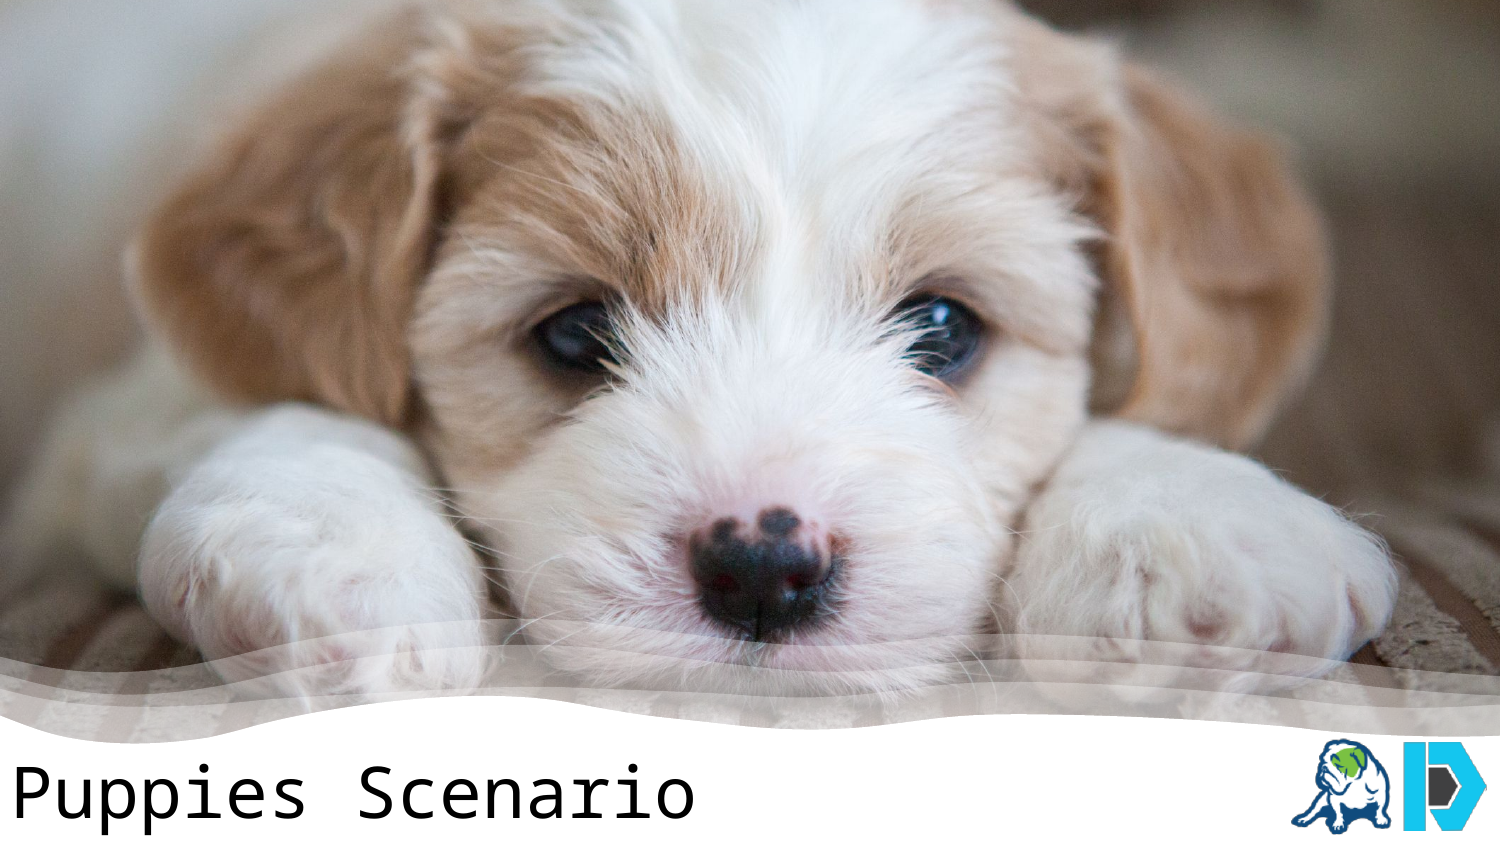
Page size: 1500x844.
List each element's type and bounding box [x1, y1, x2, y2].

picture [1291, 738, 1487, 836]
text_box [0, 618, 1500, 844]
picture [0, 0, 1500, 618]
